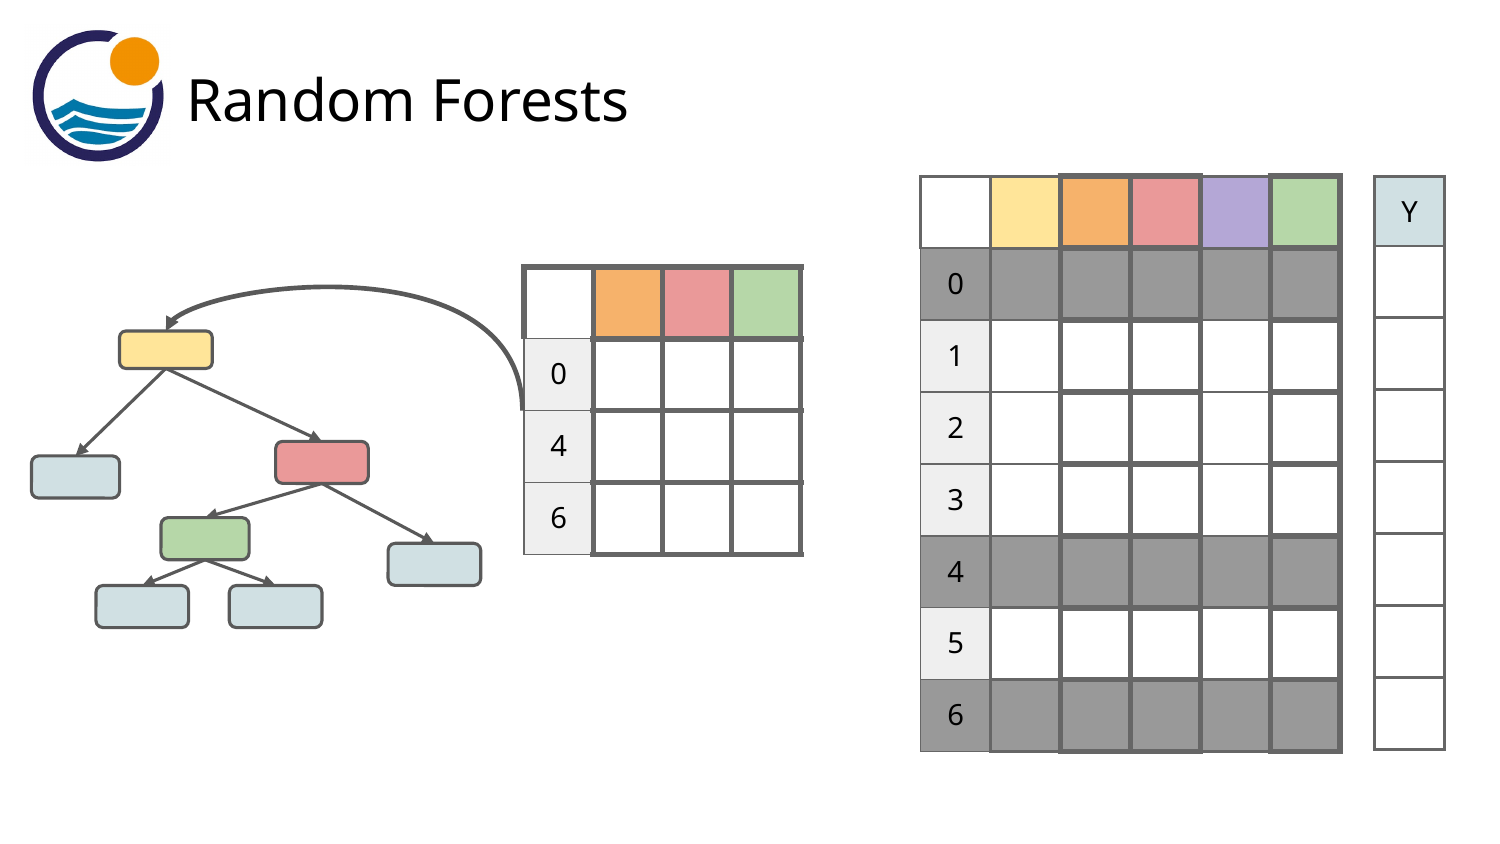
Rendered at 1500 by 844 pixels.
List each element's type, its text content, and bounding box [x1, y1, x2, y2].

table_cell [1133, 611, 1198, 677]
table_cell 6 [921, 680, 989, 751]
text_box [229, 585, 322, 628]
table_header [992, 178, 1058, 247]
table_header [596, 270, 660, 336]
table_cell [1133, 251, 1198, 317]
table_cell [1133, 539, 1198, 605]
text_box [160, 517, 250, 558]
table_cell [1063, 323, 1128, 389]
table_cell 6 [525, 483, 591, 554]
table_cell [1133, 682, 1198, 749]
table_header [1203, 178, 1268, 247]
table_cell 4 [921, 537, 989, 607]
table_cell [734, 485, 798, 552]
table_cell [992, 250, 1058, 319]
table_header [527, 270, 591, 338]
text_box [204, 483, 323, 518]
picture [24, 24, 172, 167]
table_cell [1273, 467, 1337, 533]
table_cell [1063, 539, 1128, 605]
table_cell [1203, 609, 1268, 678]
table_cell [1063, 395, 1128, 461]
table_cell [1203, 537, 1268, 606]
table_cell 1 [921, 321, 989, 391]
table_cell [1203, 393, 1268, 463]
table_cell 0 [527, 339, 591, 410]
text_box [167, 368, 323, 442]
table_cell [665, 342, 729, 408]
table_cell 3 [921, 465, 989, 535]
table_cell [992, 681, 1058, 750]
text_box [321, 483, 435, 544]
table_cell [1376, 679, 1443, 748]
table_cell [1063, 682, 1128, 749]
table_cell [596, 413, 660, 480]
table_cell [665, 485, 729, 552]
table_cell [992, 393, 1058, 463]
text_box [275, 441, 369, 481]
table_cell [992, 465, 1058, 535]
table_cell [1273, 251, 1337, 317]
table_cell [1376, 535, 1443, 604]
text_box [75, 368, 167, 457]
table_cell [665, 413, 729, 480]
table_cell [1063, 611, 1128, 677]
table_cell [1376, 607, 1443, 676]
table_cell 5 [921, 608, 989, 679]
table_cell [1376, 463, 1443, 532]
table_cell [1203, 321, 1268, 391]
table_cell [1376, 319, 1443, 388]
table_cell [596, 485, 660, 552]
table_cell [734, 342, 798, 408]
table_cell [1133, 467, 1198, 533]
table_cell [1273, 539, 1337, 605]
table_cell [1273, 611, 1337, 677]
table_cell [992, 321, 1058, 391]
table_cell [734, 413, 798, 480]
table_cell [992, 609, 1058, 678]
table_header [665, 270, 729, 336]
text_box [165, 330, 523, 411]
table_cell 2 [921, 393, 989, 463]
table_cell [1203, 681, 1268, 750]
table_header Y [1376, 178, 1443, 245]
table_cell [1273, 323, 1337, 389]
table_header [1133, 179, 1198, 245]
table_cell [1376, 391, 1443, 460]
table_header [1063, 179, 1128, 245]
table_cell 4 [525, 411, 591, 482]
text_box [95, 585, 189, 628]
table_cell [1273, 395, 1337, 461]
table_cell [1273, 682, 1337, 749]
table_header [734, 270, 798, 336]
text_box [206, 559, 276, 586]
table_cell [1133, 395, 1198, 461]
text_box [142, 559, 206, 586]
text_box [31, 455, 120, 499]
table_cell 0 [921, 249, 989, 319]
table_header [922, 178, 989, 247]
table_cell [1203, 250, 1268, 319]
table_cell [1063, 251, 1128, 317]
table_header [1273, 179, 1337, 245]
table_cell [596, 342, 660, 408]
title Random Forests [175, 48, 1449, 143]
text_box [388, 543, 481, 586]
table_cell [1133, 323, 1198, 389]
table_cell [1203, 465, 1268, 535]
table_cell [992, 537, 1058, 606]
table_cell [1063, 467, 1128, 533]
text_box [119, 330, 165, 366]
table_cell [1376, 247, 1443, 316]
